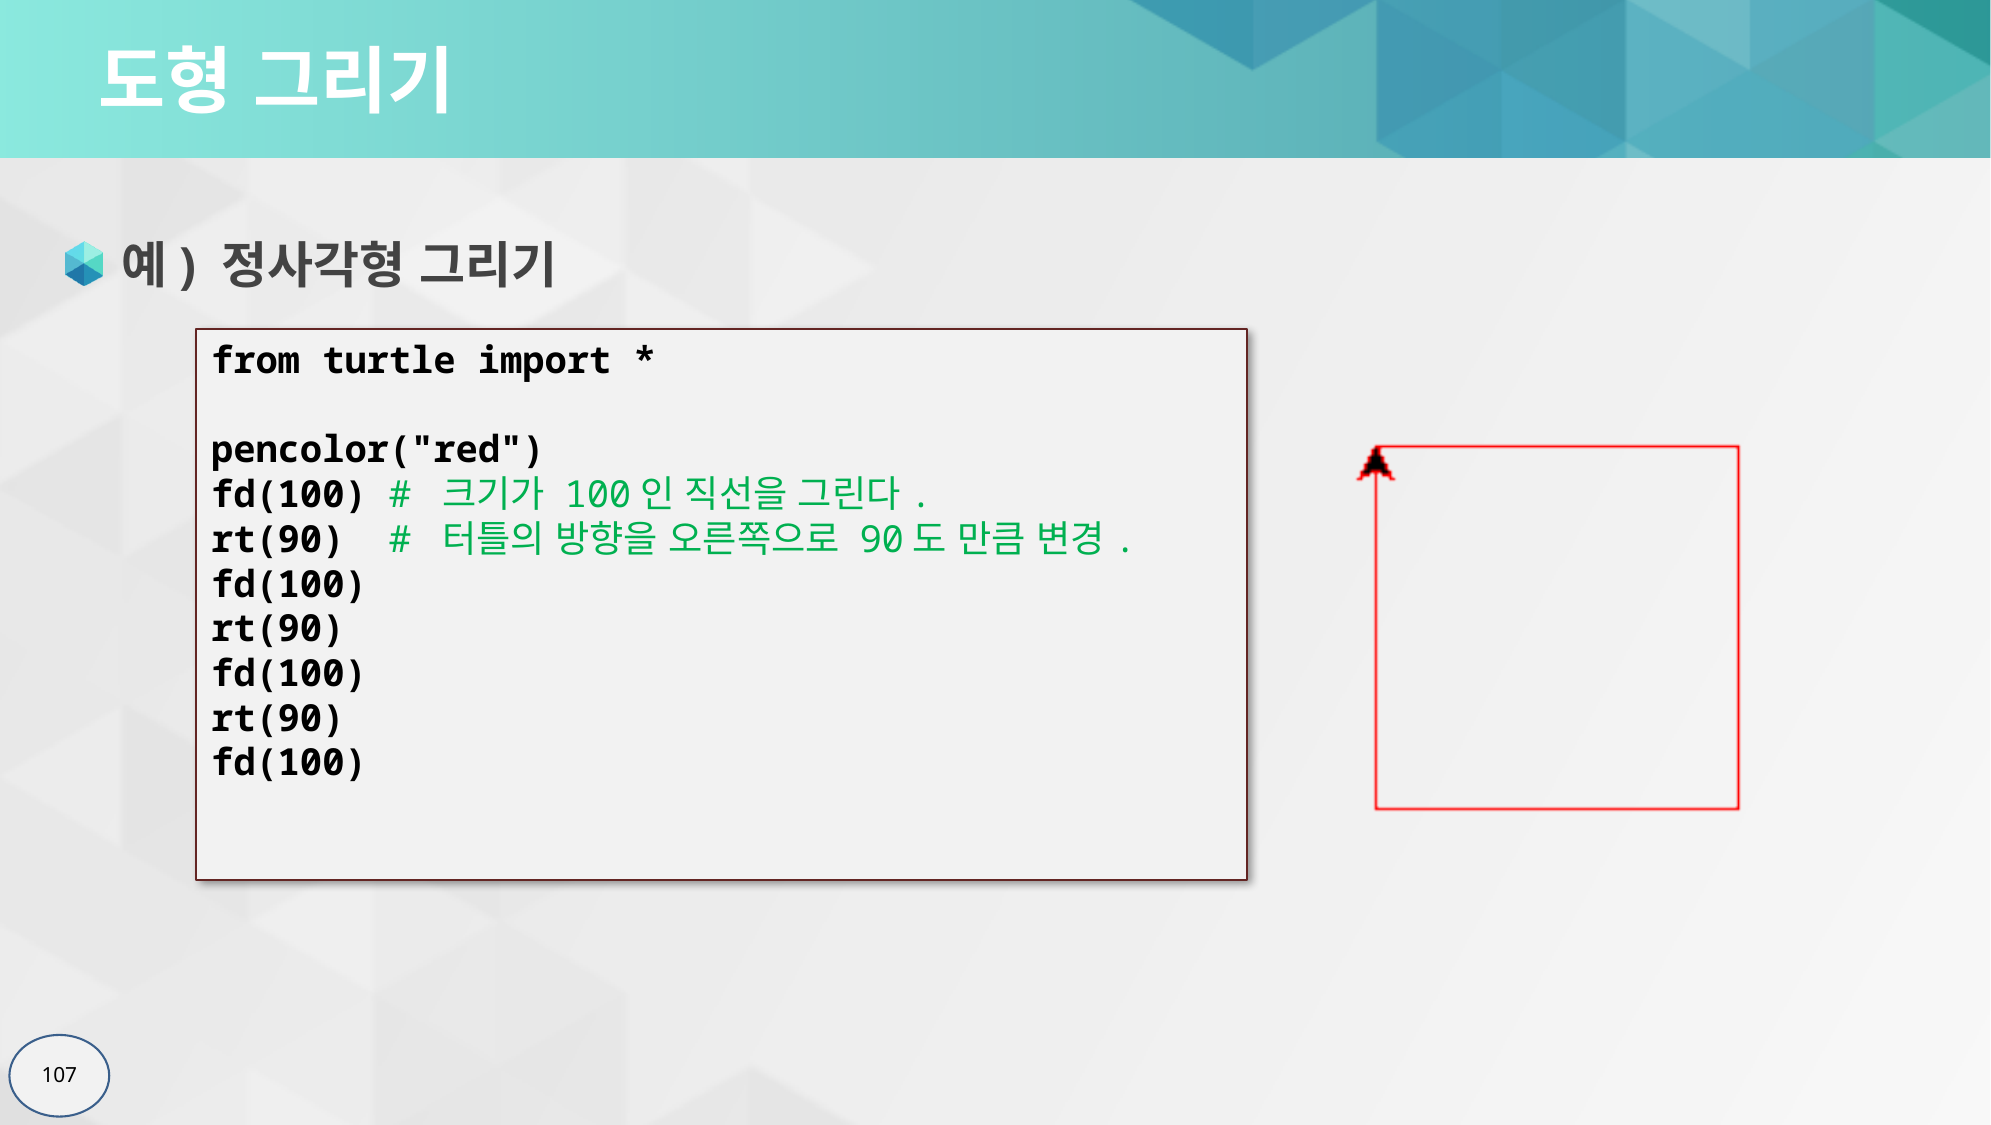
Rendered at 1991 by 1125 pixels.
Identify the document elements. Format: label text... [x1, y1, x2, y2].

list 예) 정사각형 그리기 [50, 196, 1929, 1079]
text_box from turtle import * pencolor("red") fd(100) # 크기가 100인 직선을 그린다. rt(90) # 터틀의 방향을 오른쪽으로 90도 만큼 변경. fd(100) rt(90) fd(100) rt(90) fd(100) [196, 328, 1215, 880]
picture [0, 0, 1991, 1125]
title 도형 그리기 [83, 0, 1681, 158]
